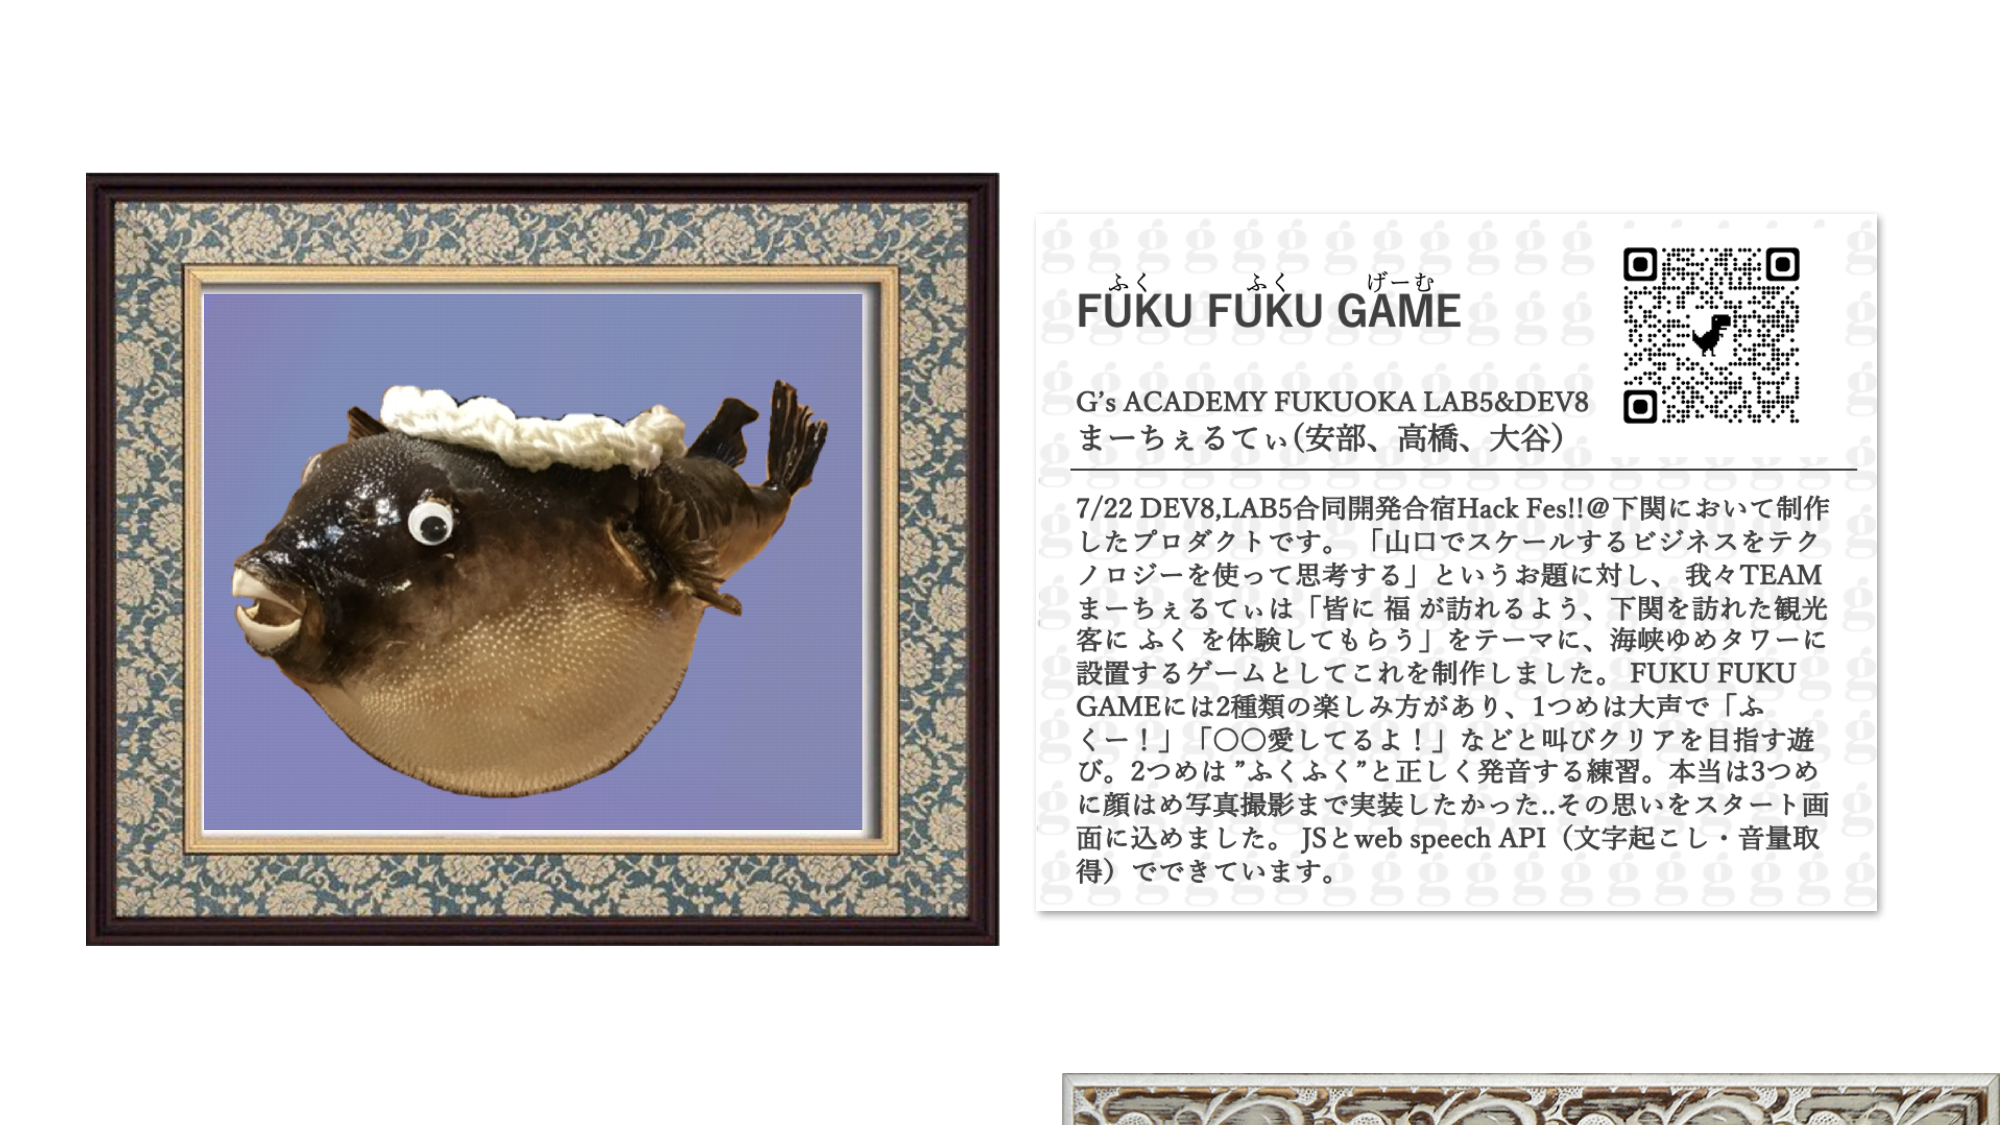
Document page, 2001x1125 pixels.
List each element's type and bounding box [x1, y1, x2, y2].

picture [86, 102, 999, 1017]
picture [1062, 1071, 2000, 1125]
picture [1036, 214, 1877, 911]
